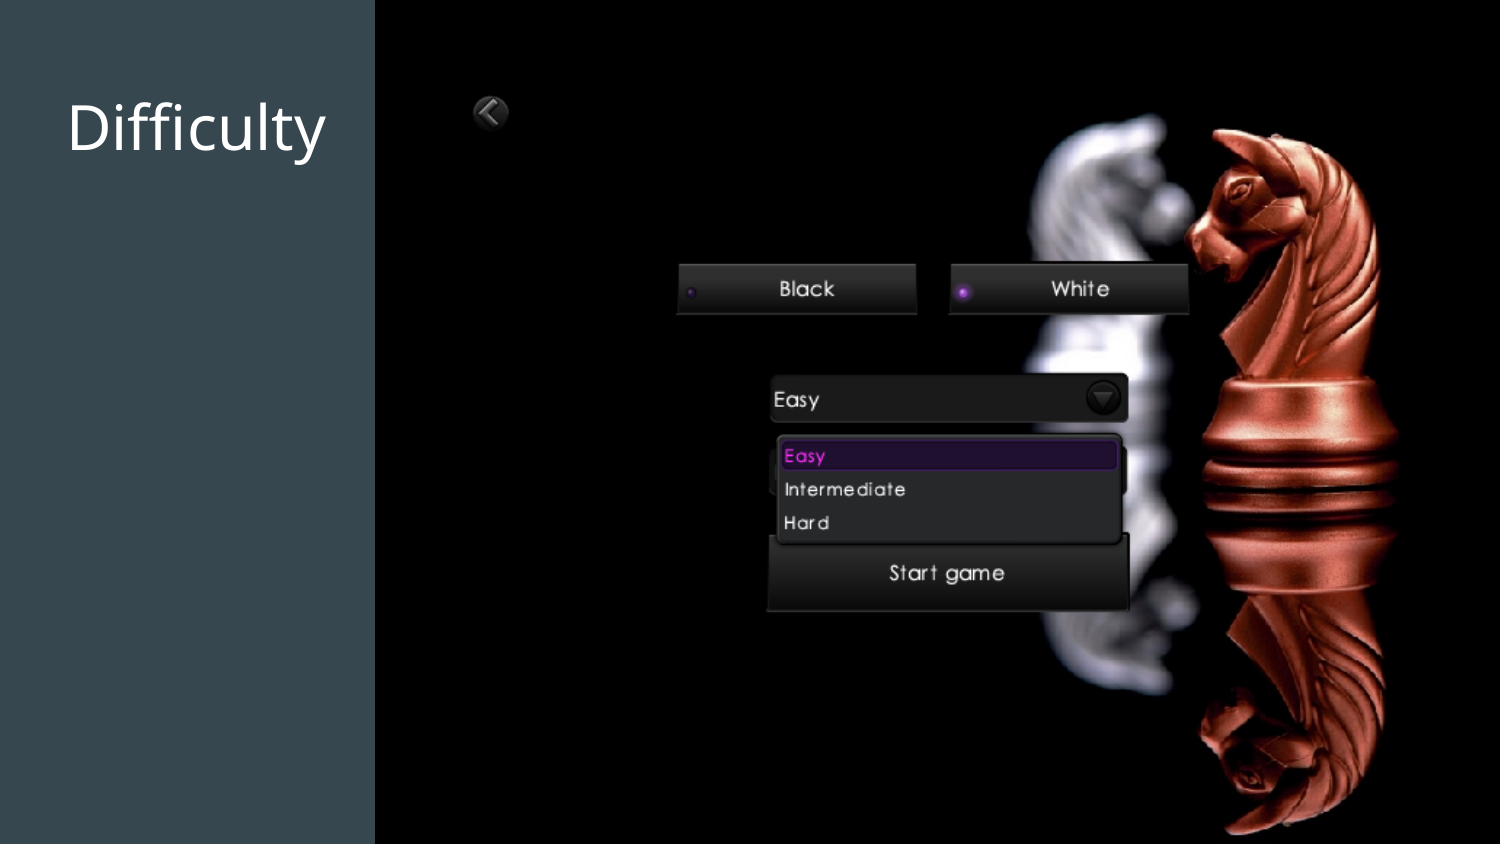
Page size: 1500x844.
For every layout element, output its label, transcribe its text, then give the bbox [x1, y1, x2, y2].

title Difficulty [51, 72, 369, 167]
picture [374, 0, 1500, 844]
